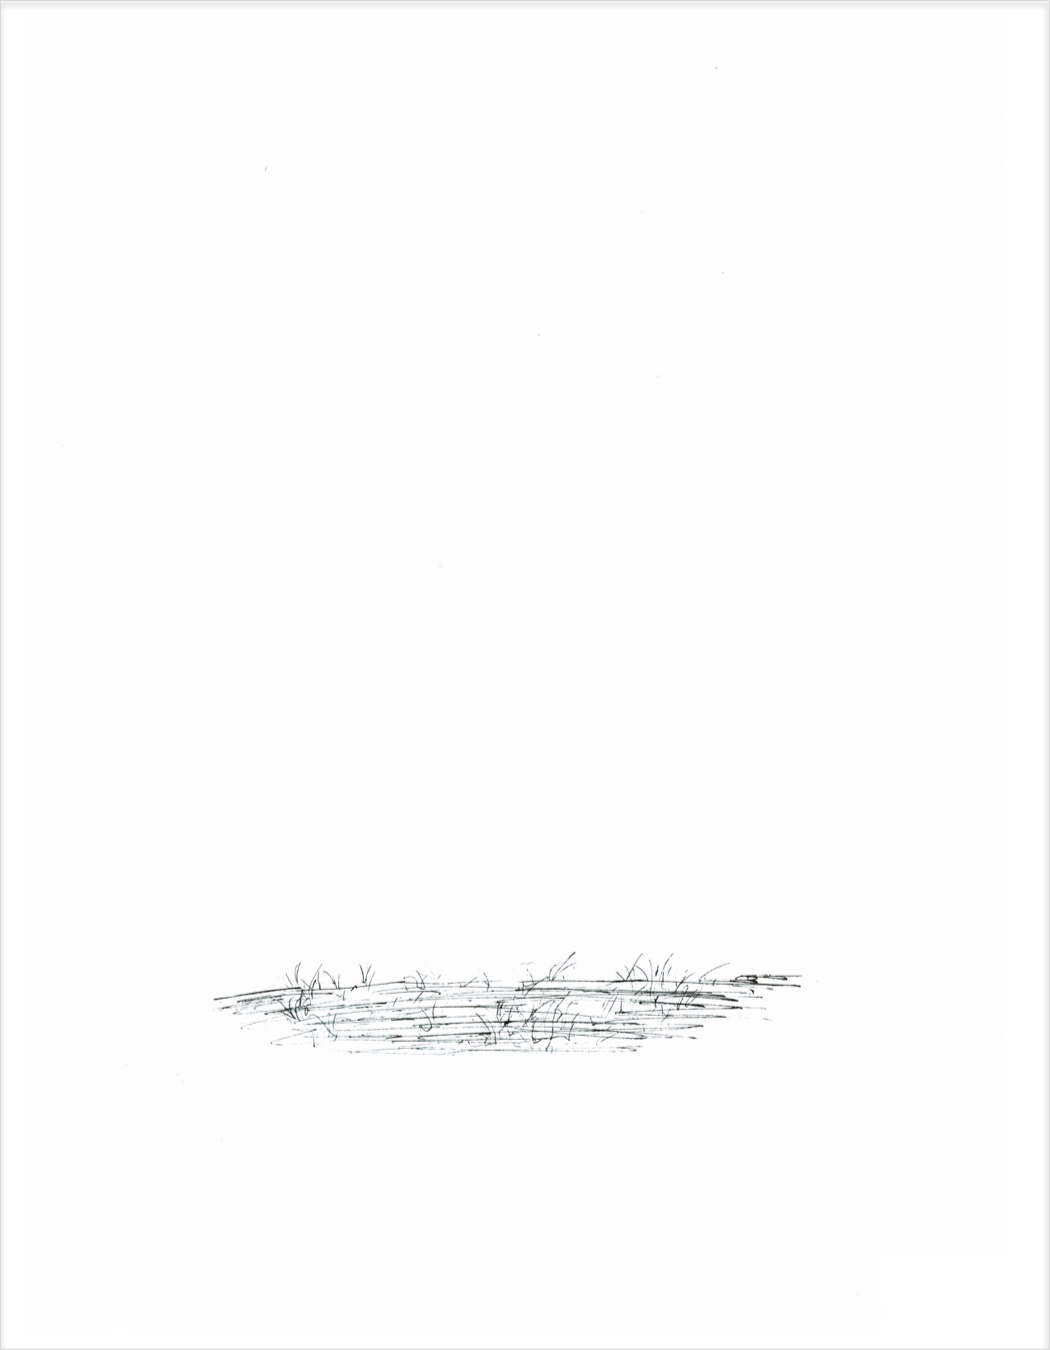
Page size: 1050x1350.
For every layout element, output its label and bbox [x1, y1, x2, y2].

picture [0, 0, 1044, 1350]
text_box [1044, 0, 1050, 1350]
